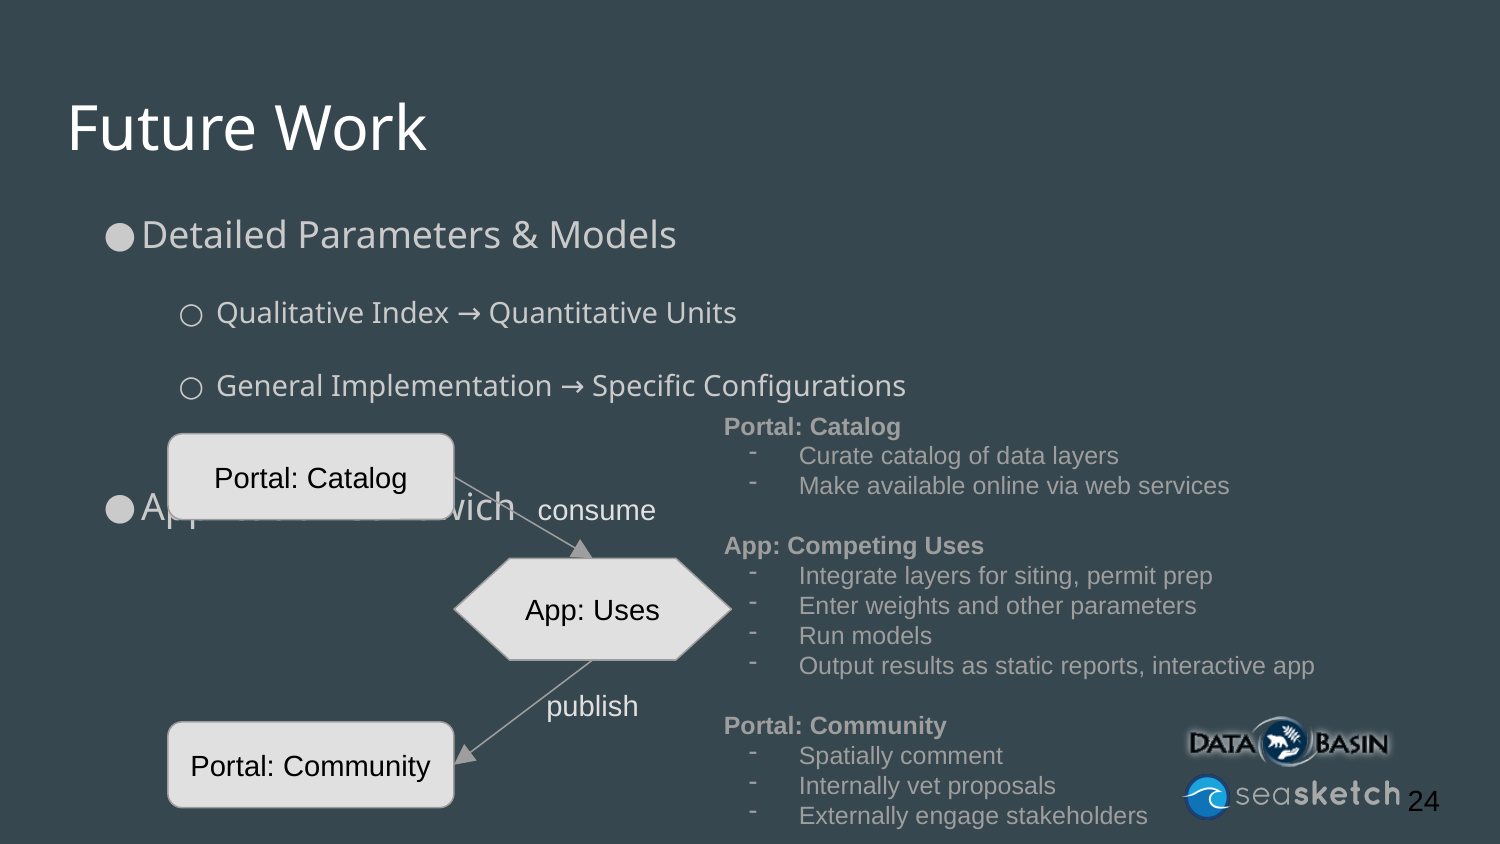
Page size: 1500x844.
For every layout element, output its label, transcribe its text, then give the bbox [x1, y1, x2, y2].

text_box Portal: Catalog Curate catalog of data layers Make available online via web services App: Competing Uses Integrate layers for siting, permit prep Enter weights and other parameters Run models Output results as static reports, interactive app Portal: Community Spatially comment Internally vet proposals Externally engage stakeholders [708, 394, 1406, 844]
list Detailed Parameters & Models Qualitative Index → Quantitative Units General Implementation → Specific Configurations Application Sandwich [51, 189, 1449, 750]
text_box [453, 659, 593, 765]
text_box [1179, 716, 1400, 820]
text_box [453, 476, 593, 559]
slide_number 24 [1392, 767, 1483, 833]
text_box Portal: Community [167, 721, 454, 808]
title Future Work [51, 72, 1449, 167]
text_box consume [593, 476, 708, 533]
text_box Portal: Catalog [167, 433, 454, 520]
text_box publish [597, 672, 708, 728]
text_box App: Uses [454, 558, 708, 661]
